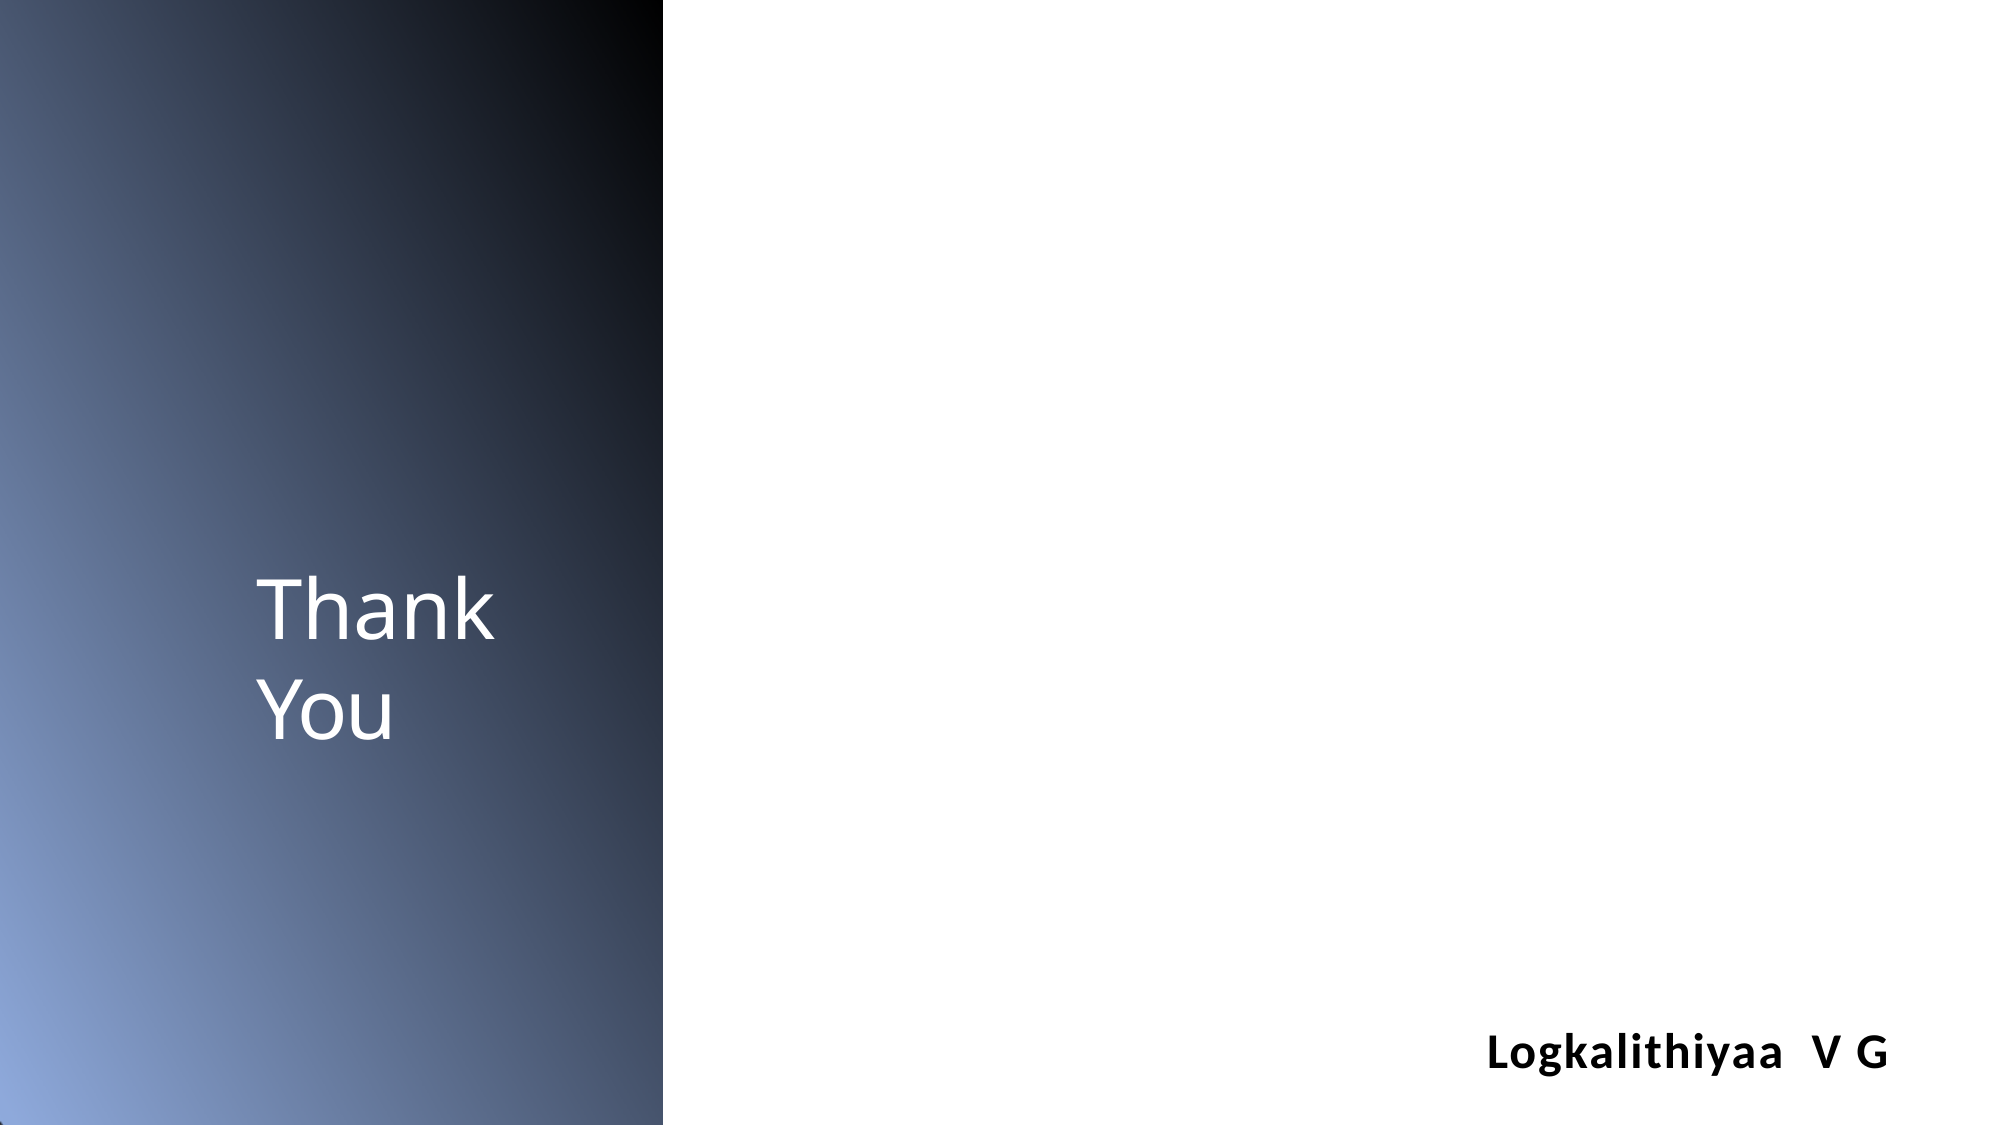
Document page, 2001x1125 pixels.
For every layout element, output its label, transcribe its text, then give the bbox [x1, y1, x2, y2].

picture [0, 0, 663, 1125]
text_box Logkalithiyaa V G [1471, 1016, 1962, 1079]
